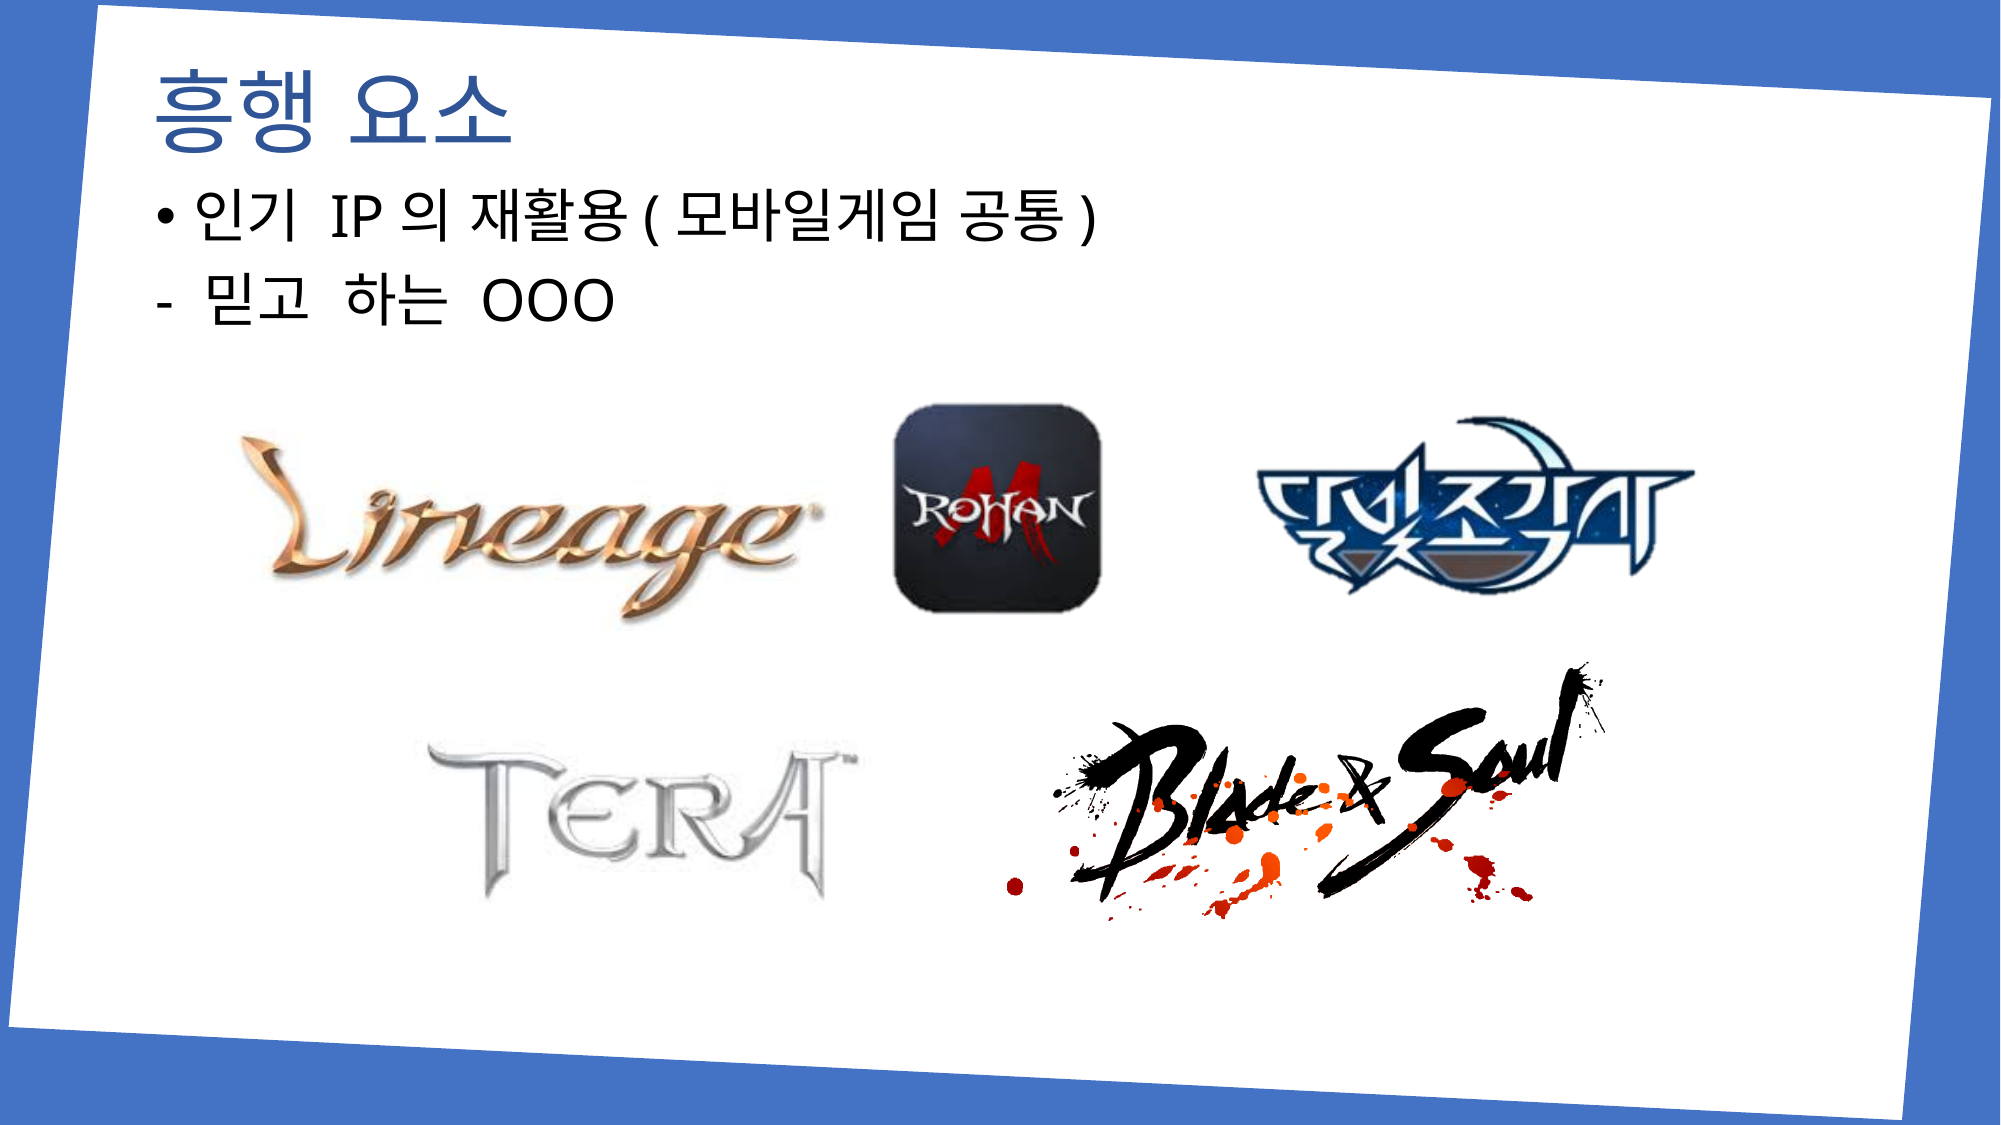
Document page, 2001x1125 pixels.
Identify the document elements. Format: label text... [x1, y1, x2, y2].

title 흥행 요소 [137, 59, 1863, 278]
picture [225, 356, 1712, 995]
picture [380, 691, 909, 953]
list 인기 IP의 재활용(모바일게임 공통) - 믿고 하는 OOO [140, 179, 1866, 894]
